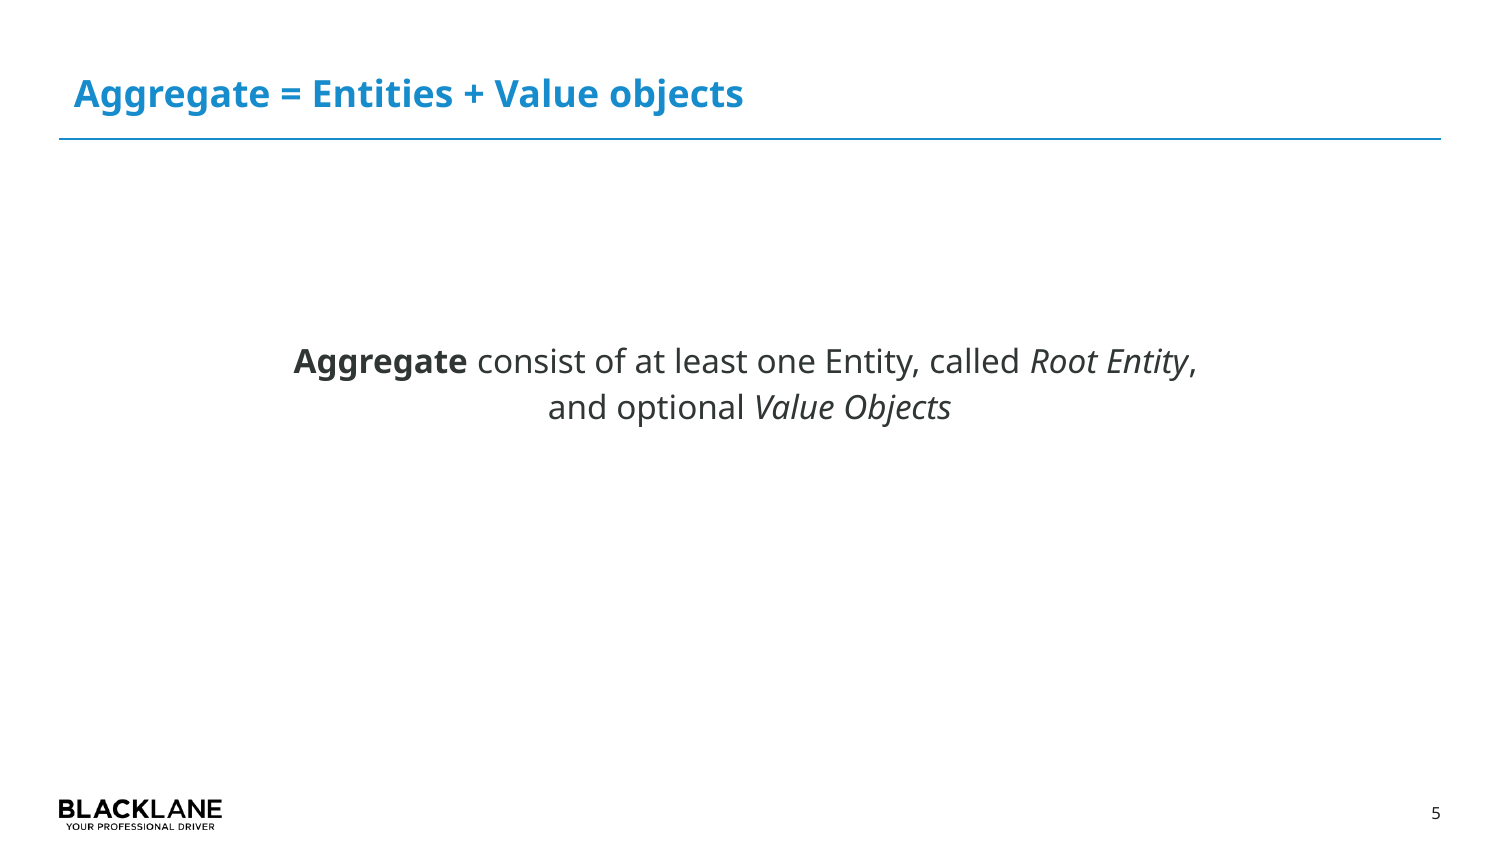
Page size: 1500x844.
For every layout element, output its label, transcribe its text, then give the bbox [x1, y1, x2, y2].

list Aggregate consist of at least one Entity, called Root Entity, and optional Value Objects [59, 141, 1441, 727]
title Aggregate = Entities + Value objects [59, 29, 1441, 130]
picture [51, 793, 229, 836]
